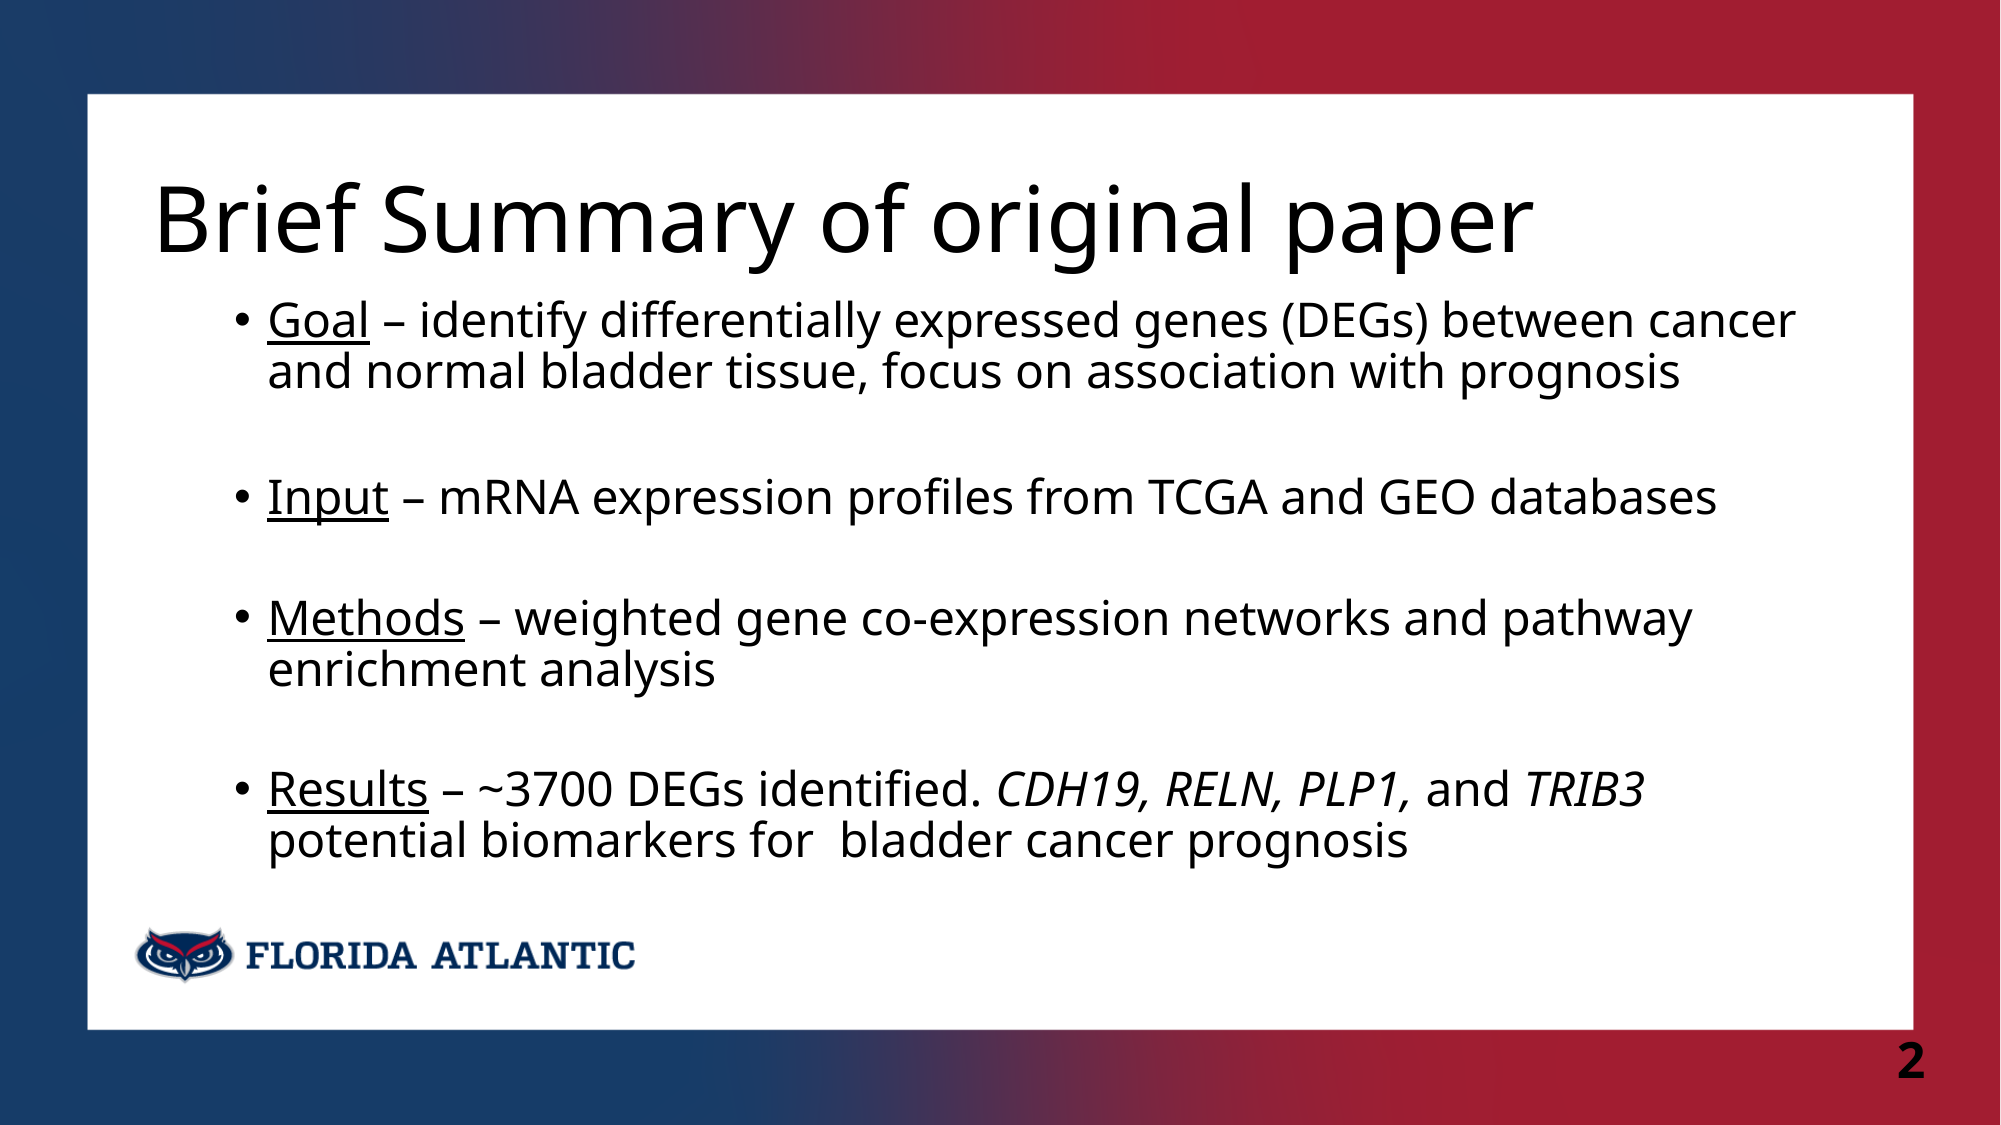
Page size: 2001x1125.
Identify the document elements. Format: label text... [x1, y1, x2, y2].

list Goal – identify differentially expressed genes (DEGs) between cancer and normal bladder tissue, focus on association with prognosis Input – mRNA expression profiles from TCGA and GEO databases Methods – weighted gene co-expression networks and pathway enrichment analysis Results – ~3700 DEGs identified. CDH19, RELN, PLP1, and TRIB3 potential biomarkers for bladder cancer prognosis [219, 288, 1840, 884]
title Brief Summary of original paper [137, 155, 1863, 292]
picture [0, 0, 2001, 1125]
slide_number 2 [1881, 1032, 2000, 1093]
